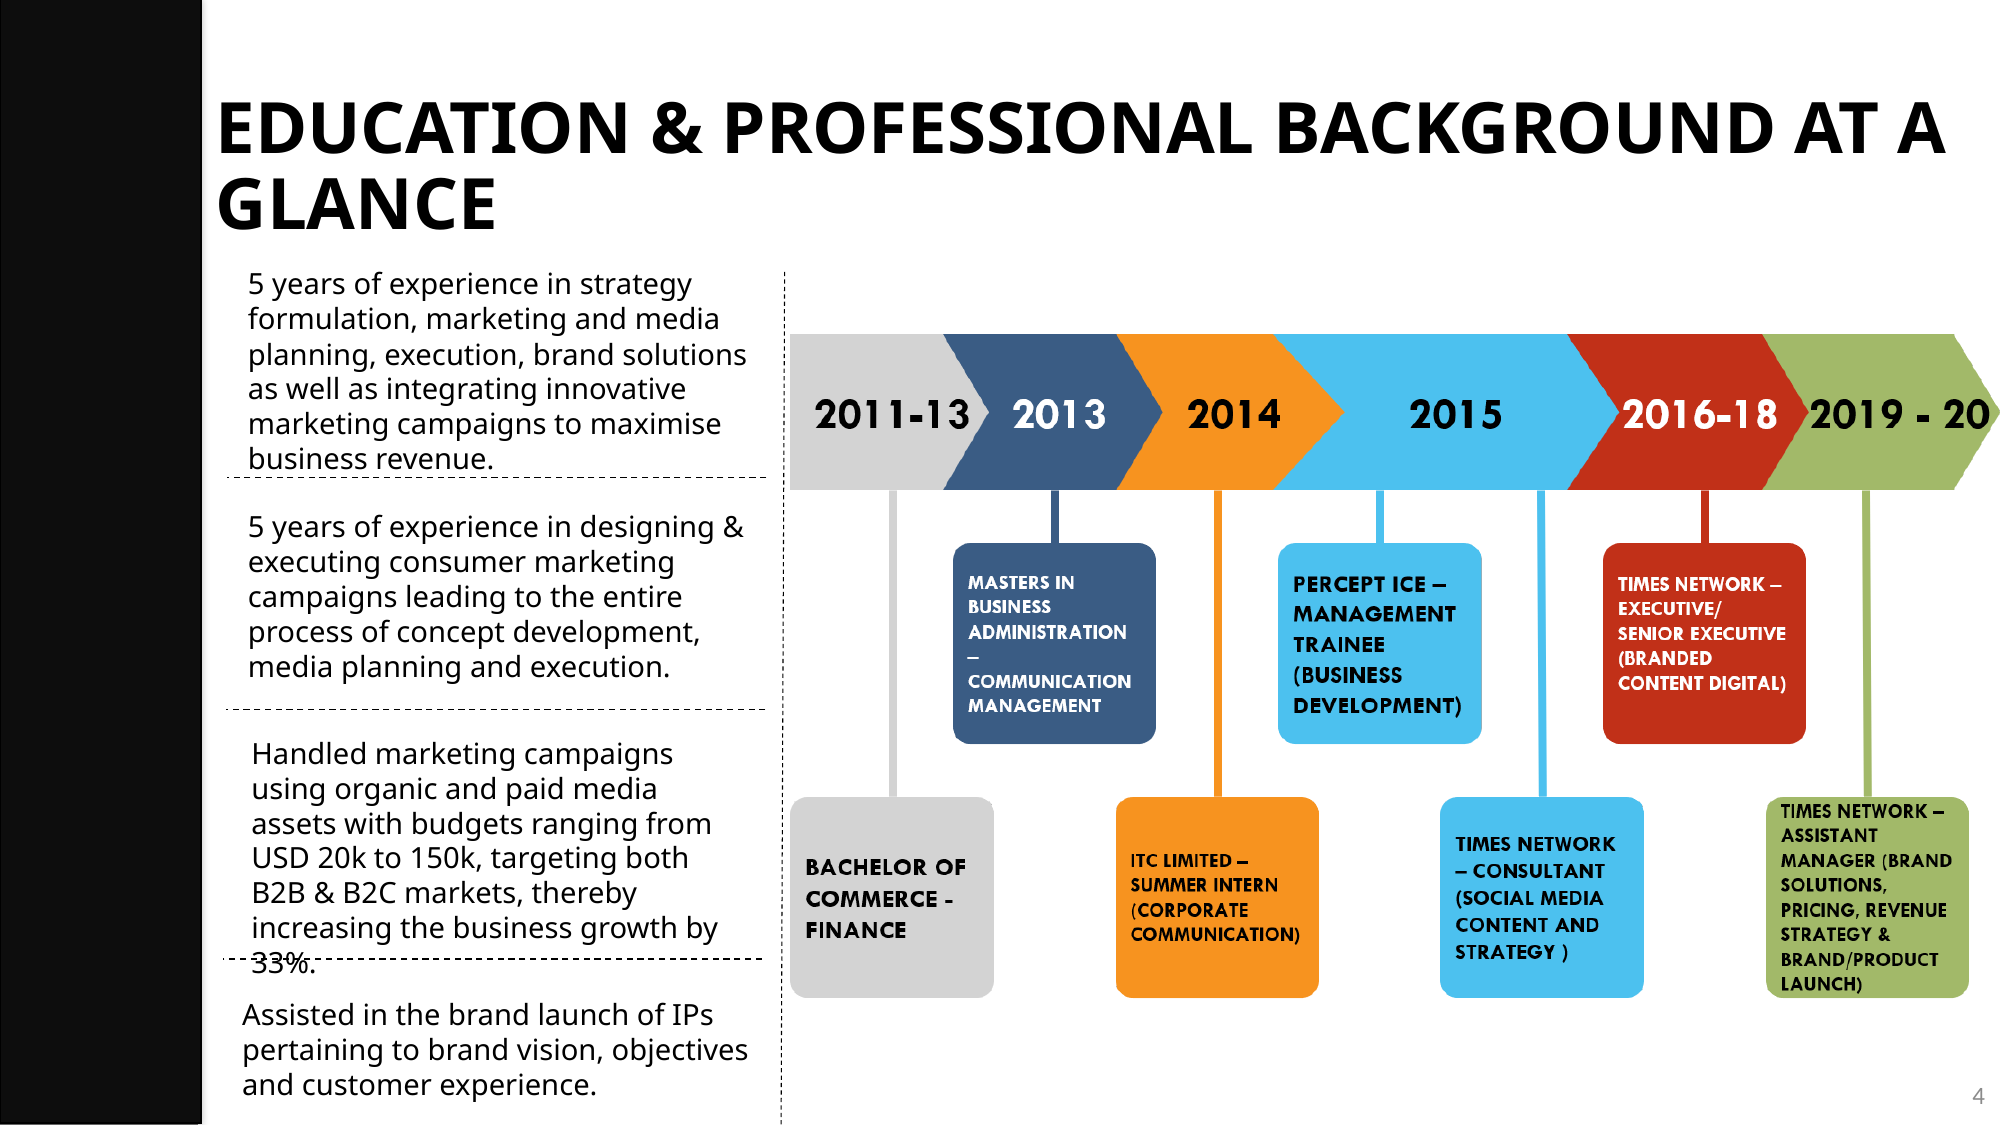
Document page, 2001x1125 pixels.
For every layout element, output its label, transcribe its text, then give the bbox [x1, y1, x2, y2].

slide_number 4 [1550, 1065, 2000, 1125]
picture [786, 334, 2000, 1009]
text_box [0, 0, 202, 1124]
title EDUCATION & PROFESSIONAL BACKGROUND AT A GLANCE [202, 59, 2000, 278]
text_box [222, 258, 785, 1125]
